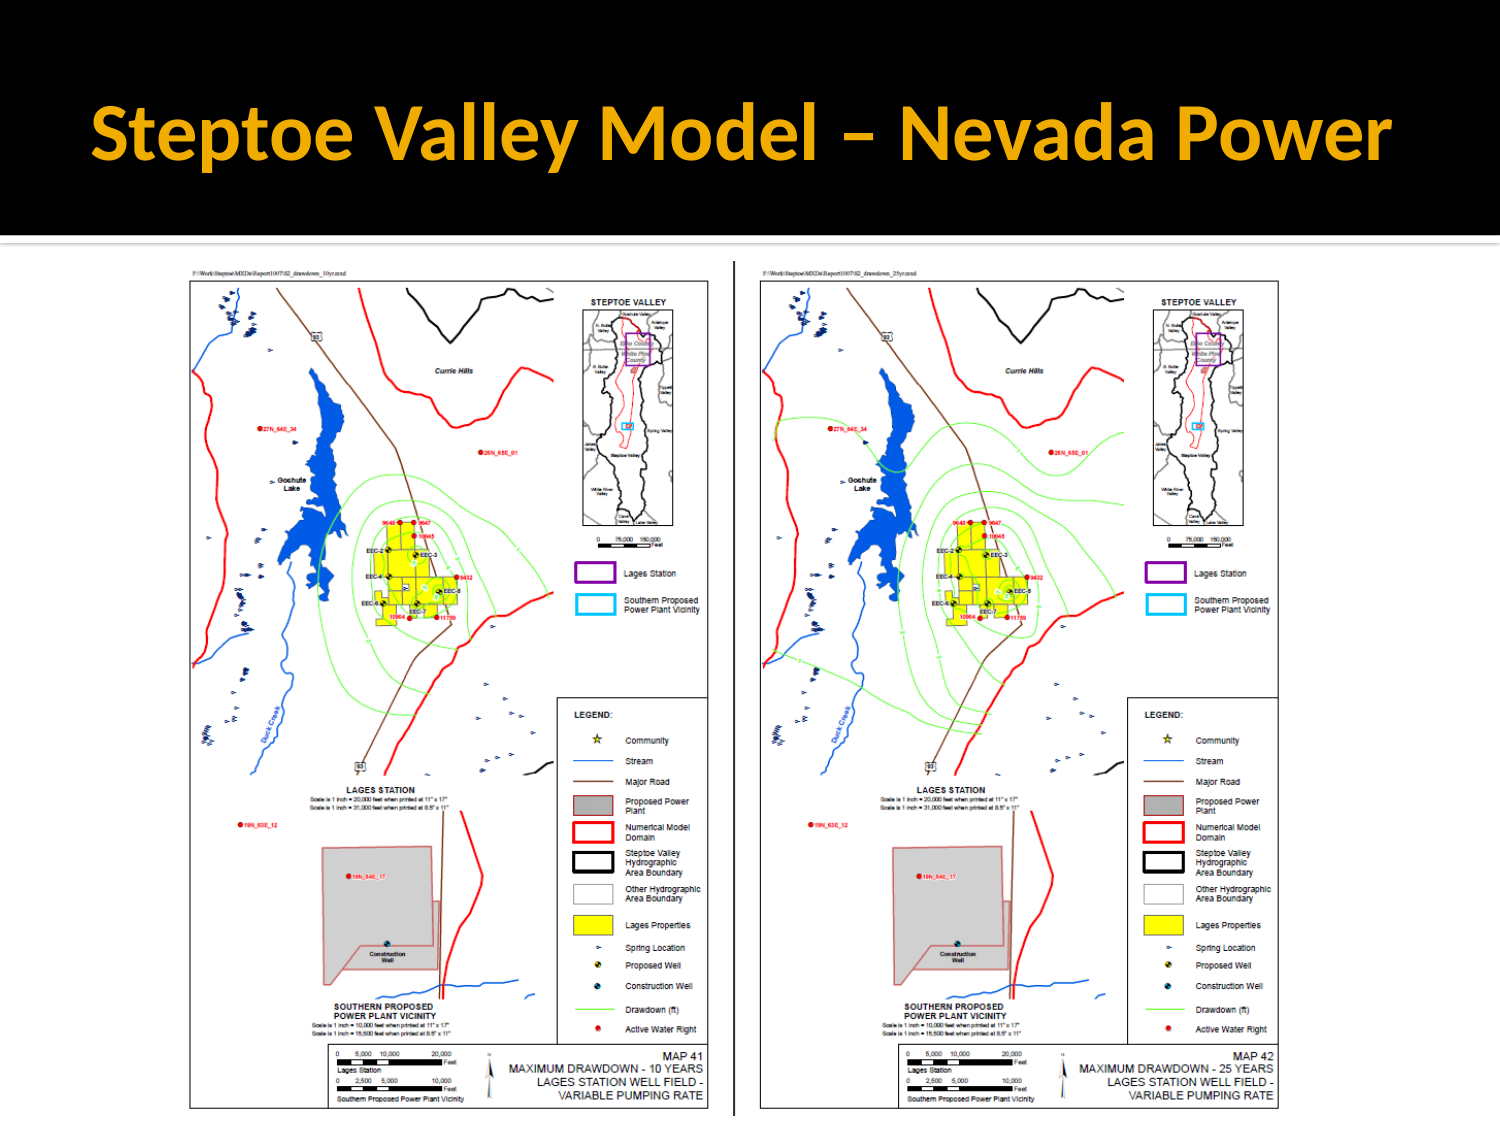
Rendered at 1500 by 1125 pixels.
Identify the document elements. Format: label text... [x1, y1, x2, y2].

picture [174, 261, 1288, 1116]
title Steptoe Valley Model – Nevada Power [75, 24, 1425, 231]
